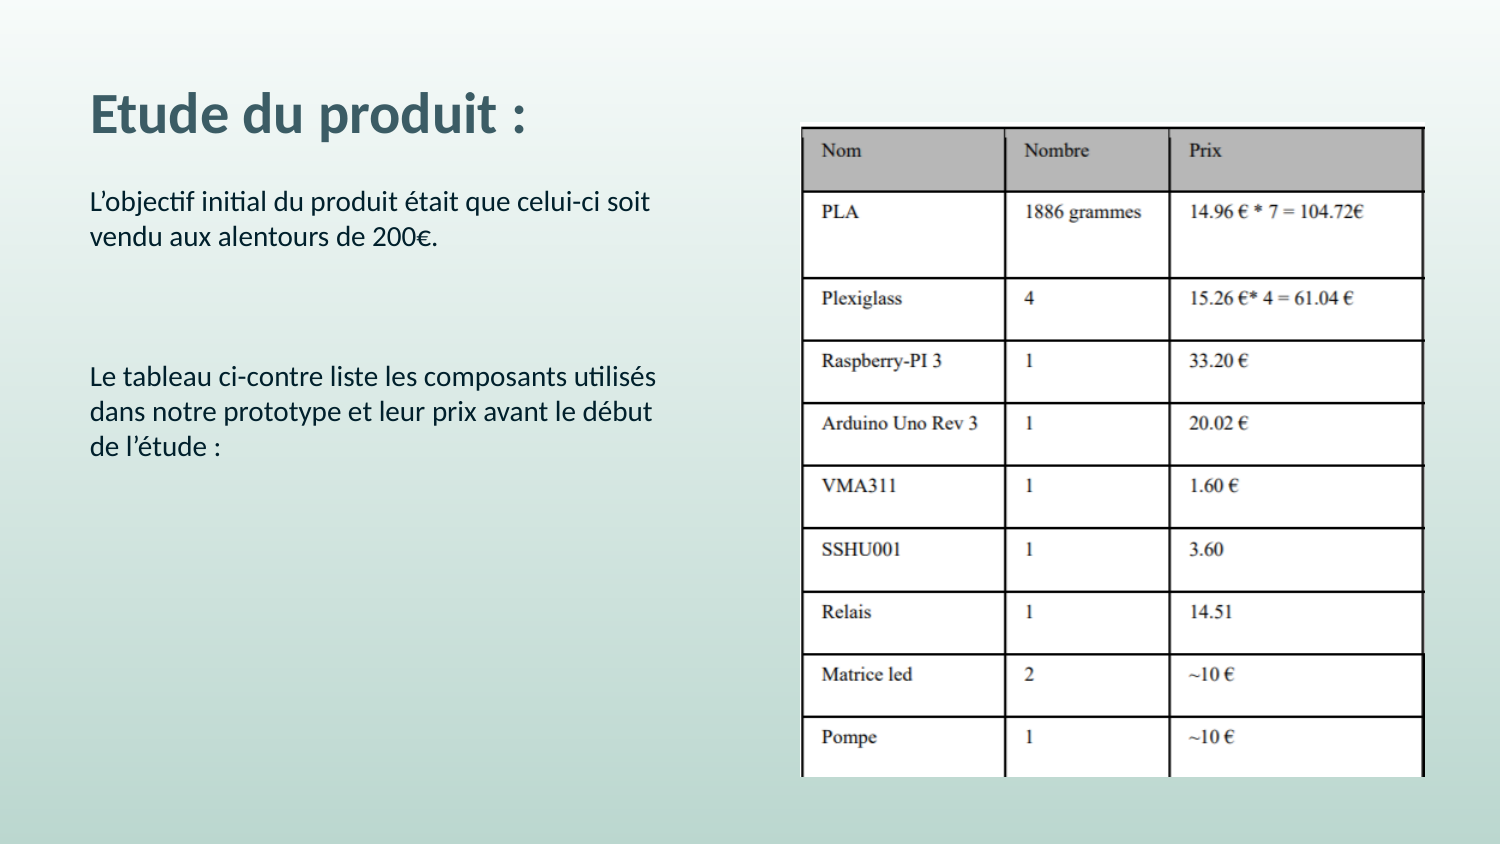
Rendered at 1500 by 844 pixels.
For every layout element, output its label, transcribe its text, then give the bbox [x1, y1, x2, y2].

text_box L’objectif initial du produit était que celui-ci soit vendu aux alentours de 200€. Le tableau ci-contre liste les composants utilisés dans notre prototype et leur prix avant le début de l’étude : [75, 175, 700, 470]
picture [799, 122, 1426, 777]
title Etude du produit : [75, 67, 1427, 161]
